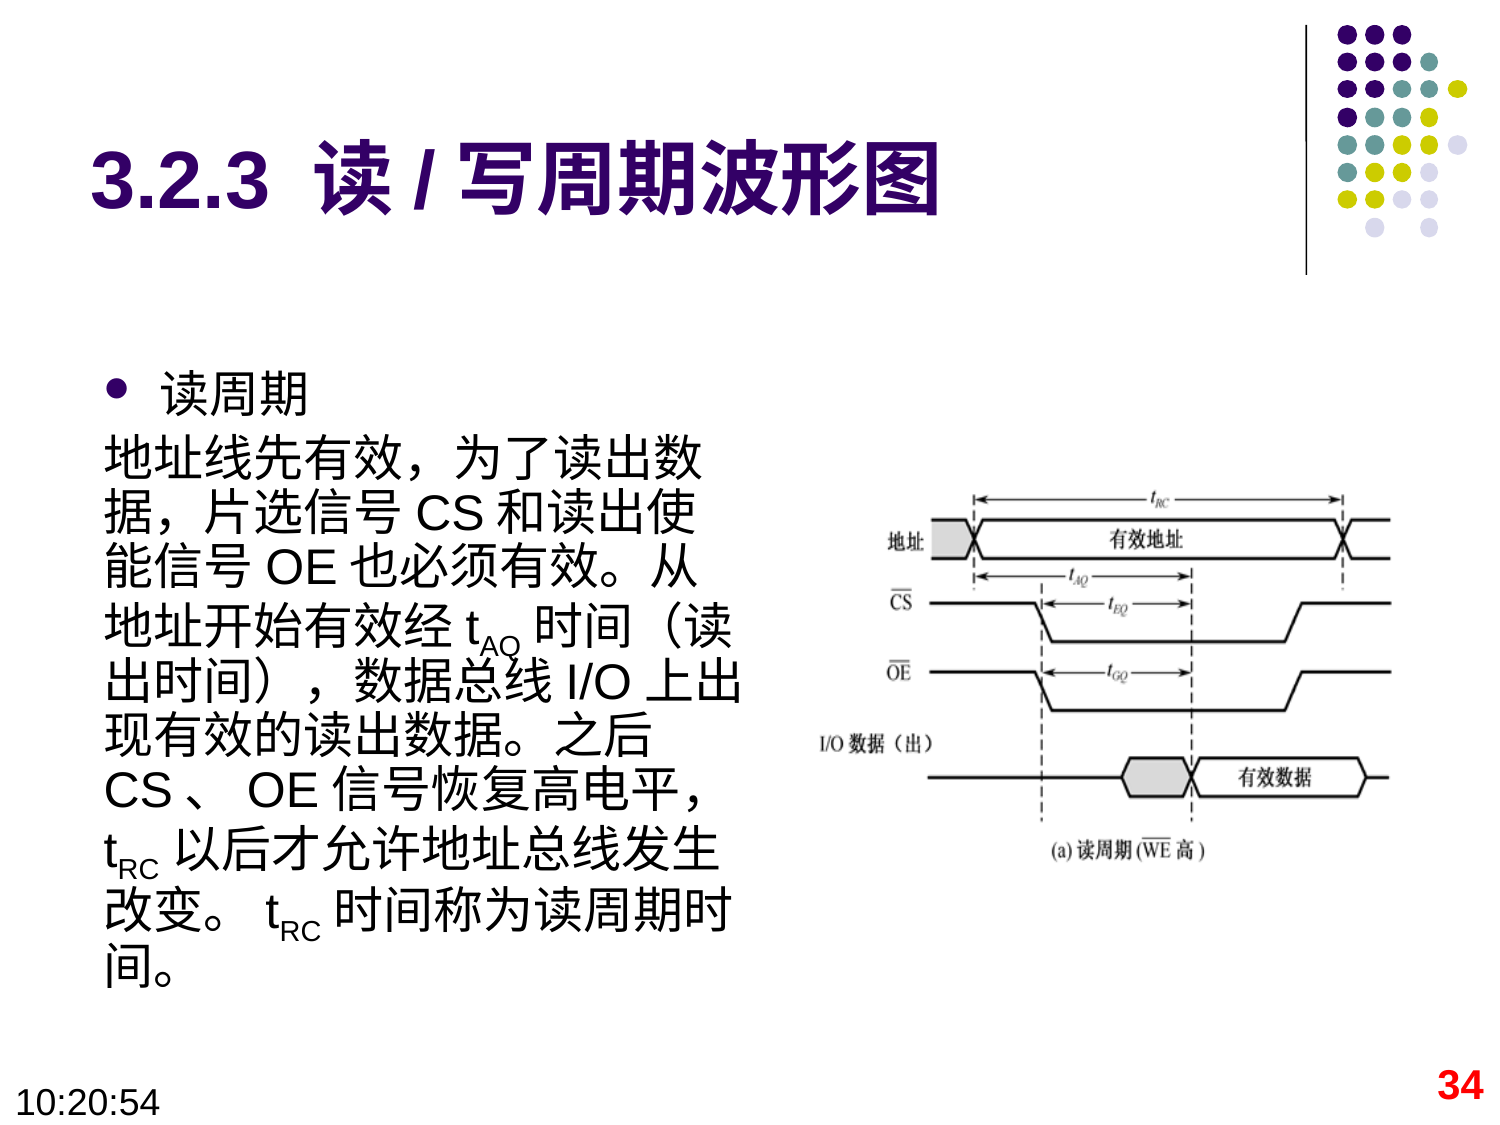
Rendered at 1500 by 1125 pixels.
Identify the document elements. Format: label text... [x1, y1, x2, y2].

title 3.2.3 读/写周期波形图 [75, 20, 1313, 233]
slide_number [0, 1070, 195, 1123]
picture [796, 467, 1483, 870]
list 读周期 地址线先有效，为了读出数据，片选信号CS和读出使能信号OE也必须有效。从地址开始有效经tAQ时间（读出时间），数据总线I/O上出现有效的读出数据。之后CS、OE信号恢复高电平， tRC以后才允许地址总线发生改变。tRC时间称为读周期时间。 [88, 361, 761, 977]
slide_number 34 [1148, 1049, 1499, 1125]
